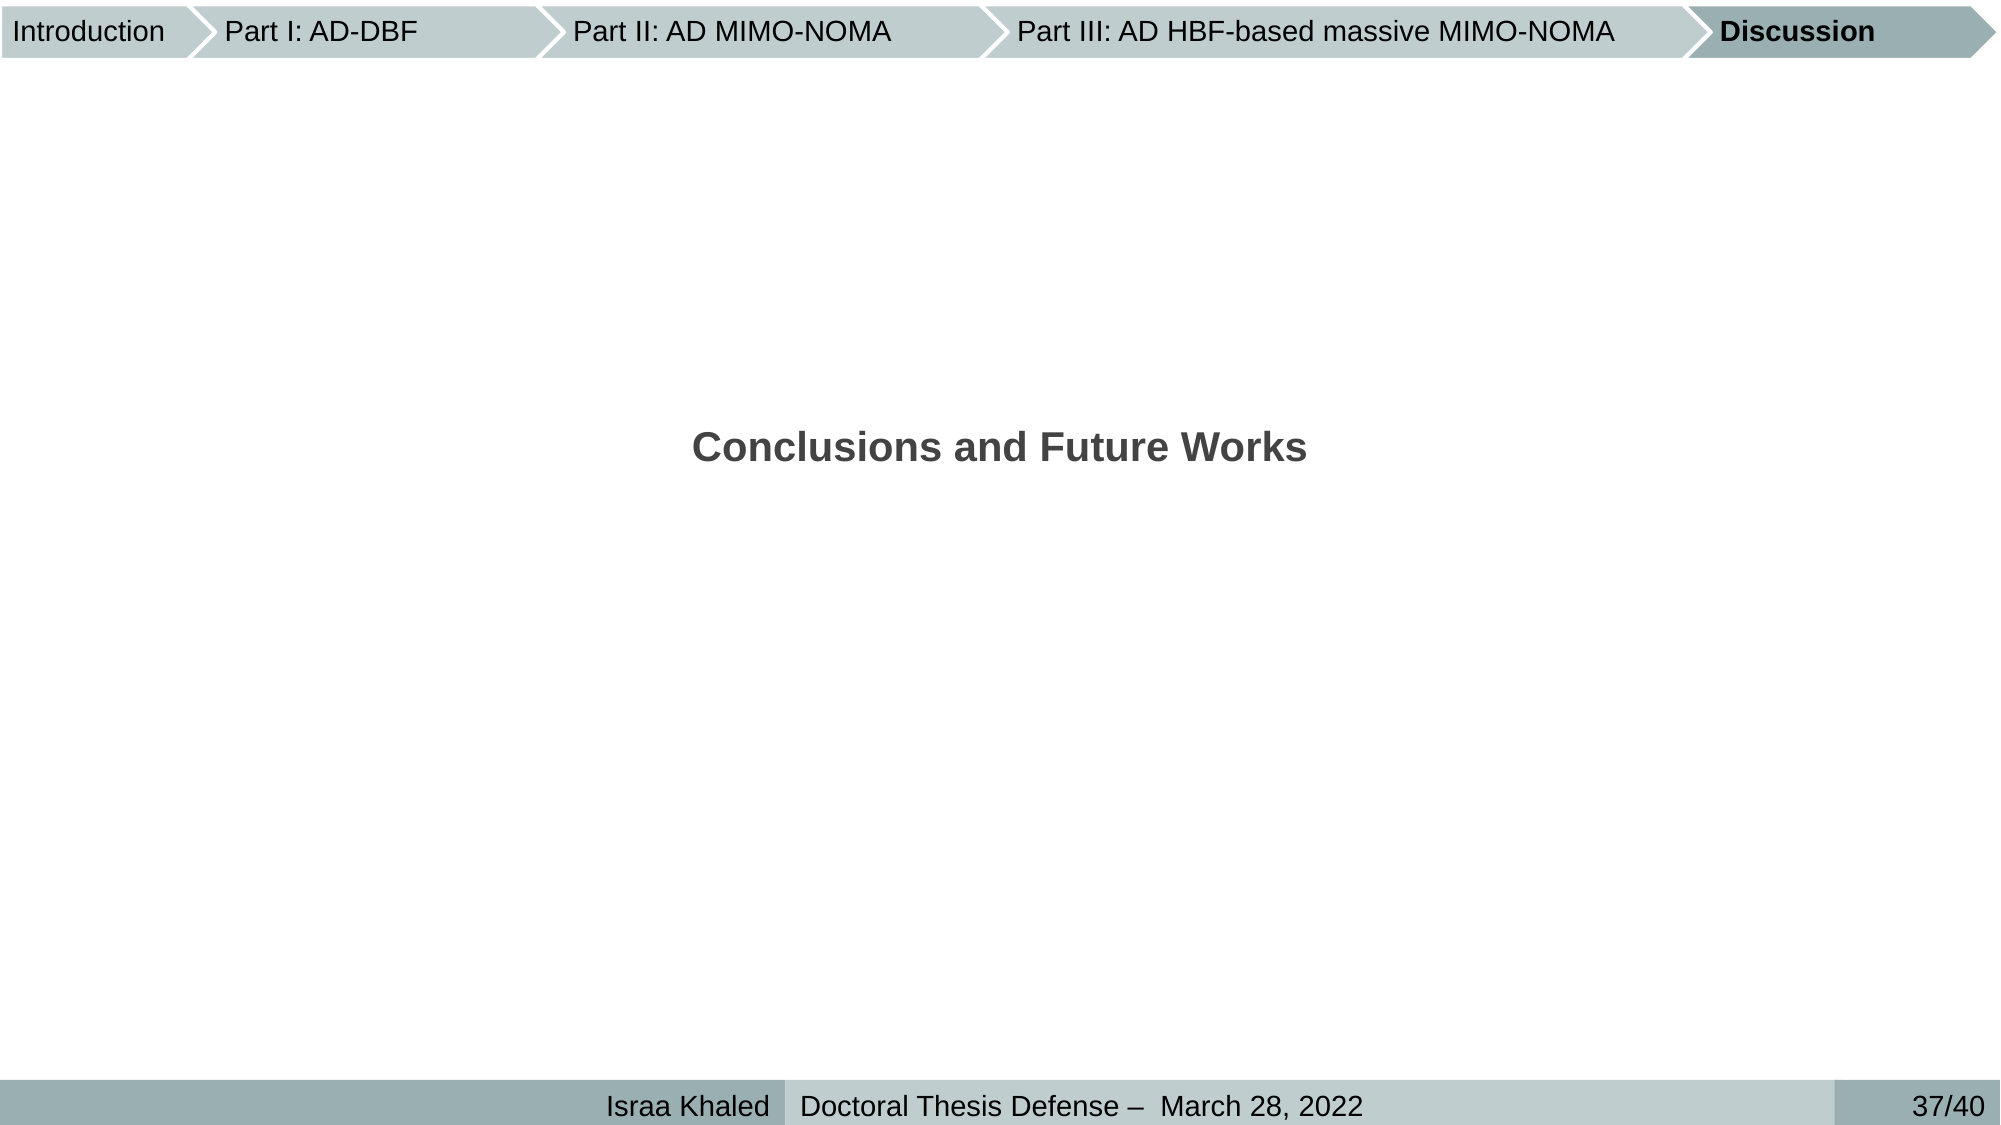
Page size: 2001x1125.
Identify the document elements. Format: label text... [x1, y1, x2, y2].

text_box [0, 4, 2000, 61]
text_box Conclusions and Future Works [105, 412, 1895, 477]
